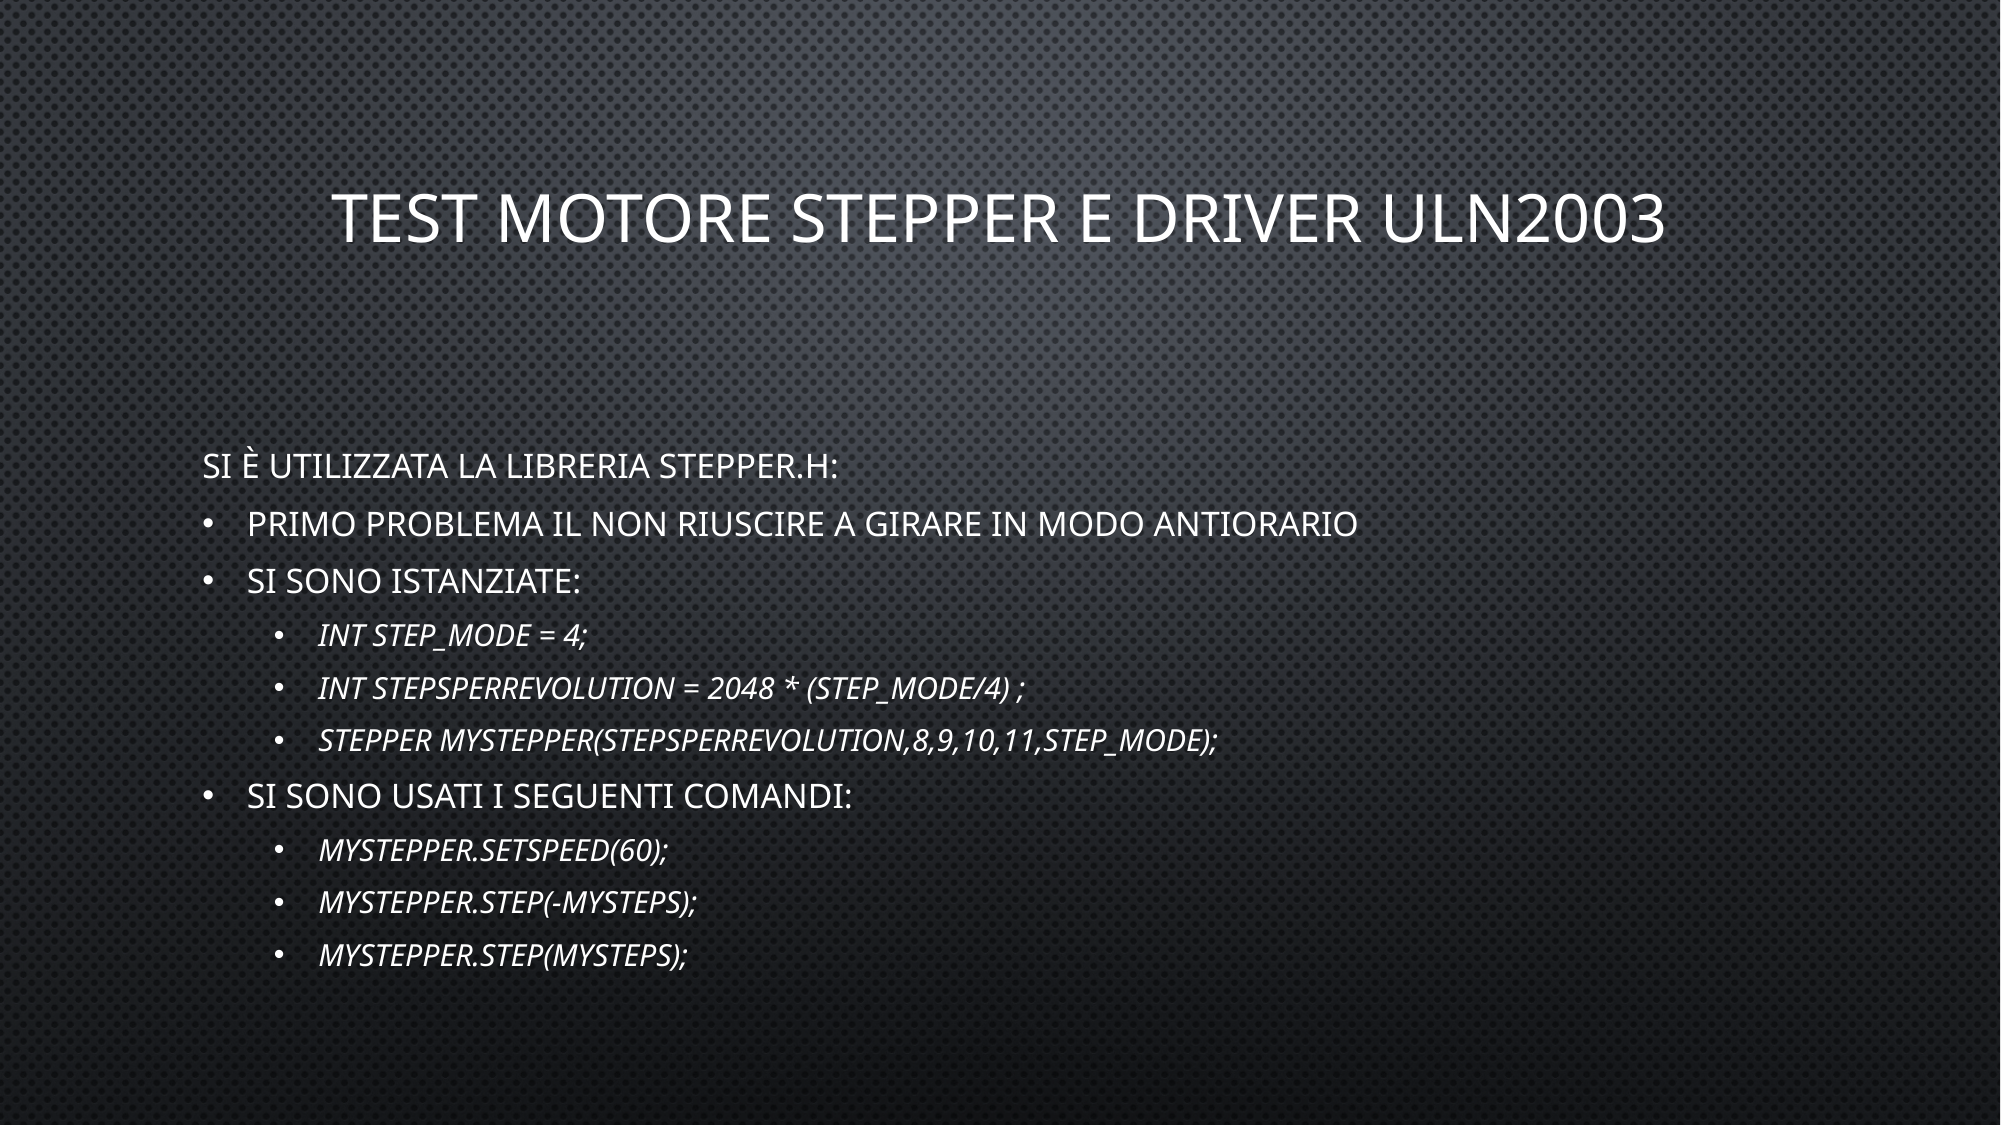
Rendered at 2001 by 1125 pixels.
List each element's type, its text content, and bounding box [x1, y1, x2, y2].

list Si è utilizzata la libreria Stepper.h: Primo Problema il non riuscire a girare in modo Antiorario Si sono istanziate: int step_mode = 4; int stepsPerRevolution = 2048 * (step_mode/4) ; Stepper myStepper(stepsPerRevolution,8,9,10,11,step_mode); Si sono usati i seguenti comandi: myStepper.setSpeed(60); myStepper.step(-mysteps); myStepper.step(mysteps); [187, 437, 1914, 1055]
title Test Motore Stepper e Driver ULN2003 [187, 99, 1813, 413]
